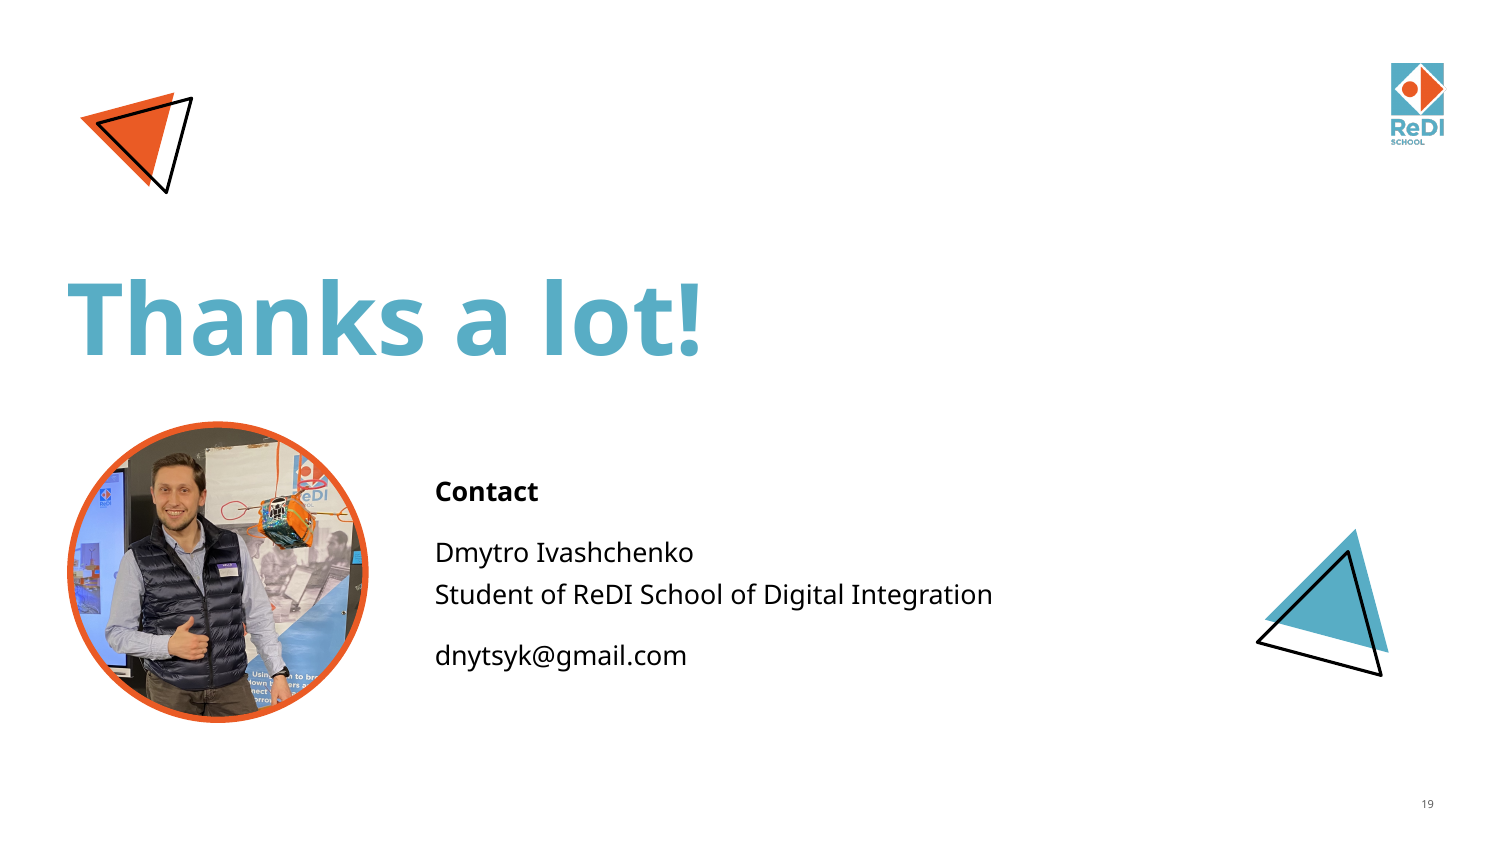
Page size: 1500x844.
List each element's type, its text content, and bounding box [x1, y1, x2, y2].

list Contact Dmytro Ivashchenko Student of ReDI School of Digital Integration dnytsyk@gmail.com [419, 452, 1366, 692]
slide_number 19 [1388, 781, 1449, 827]
title Thanks a lot! [51, 56, 1380, 400]
picture [1391, 63, 1447, 145]
picture [69, 424, 366, 721]
